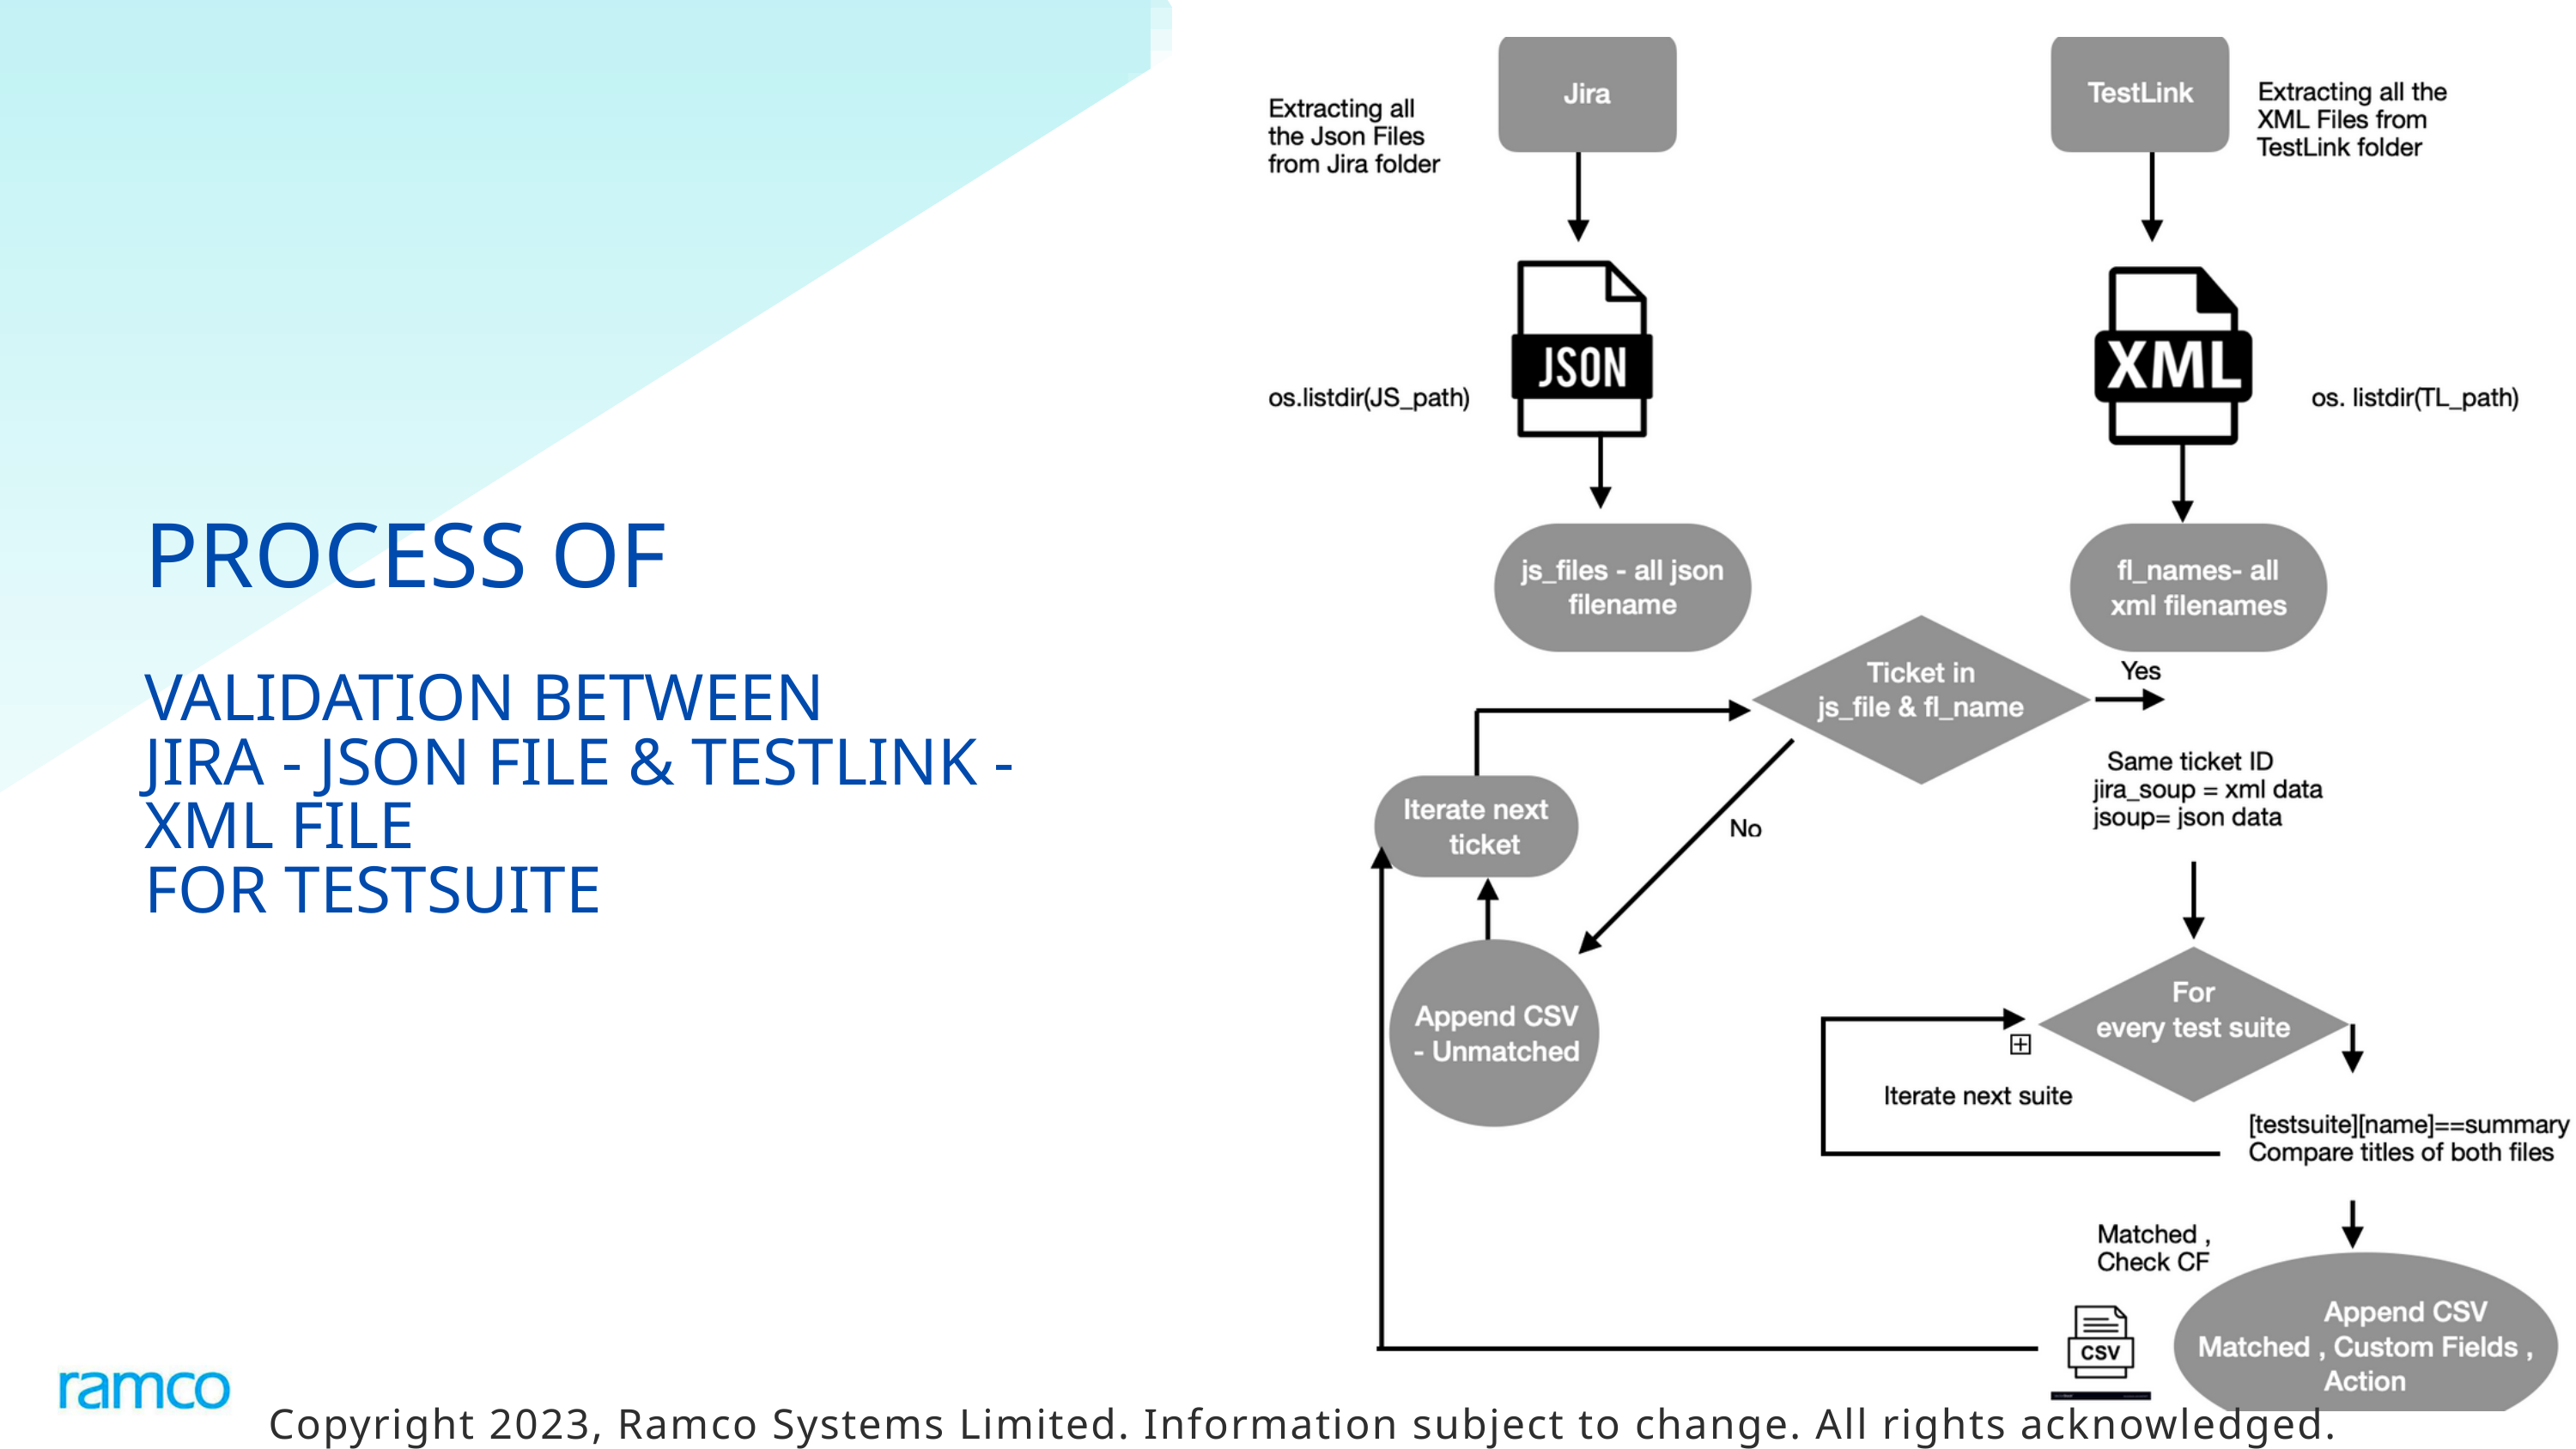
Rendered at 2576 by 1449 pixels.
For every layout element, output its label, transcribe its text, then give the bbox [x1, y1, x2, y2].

text_box [58, 1303, 233, 1449]
text_box [0, 0, 1194, 793]
text_box PROCESS OF VALIDATION BETWEEN JIRA - JSON FILE & TESTLINK - XML FILE FOR TESTSUITE [144, 516, 1127, 926]
text_box Copyright 2023, Ramco Systems Limited. Information subject to change. All rights acknowledged. [268, 1389, 2576, 1449]
text_box [1214, 37, 2576, 1389]
